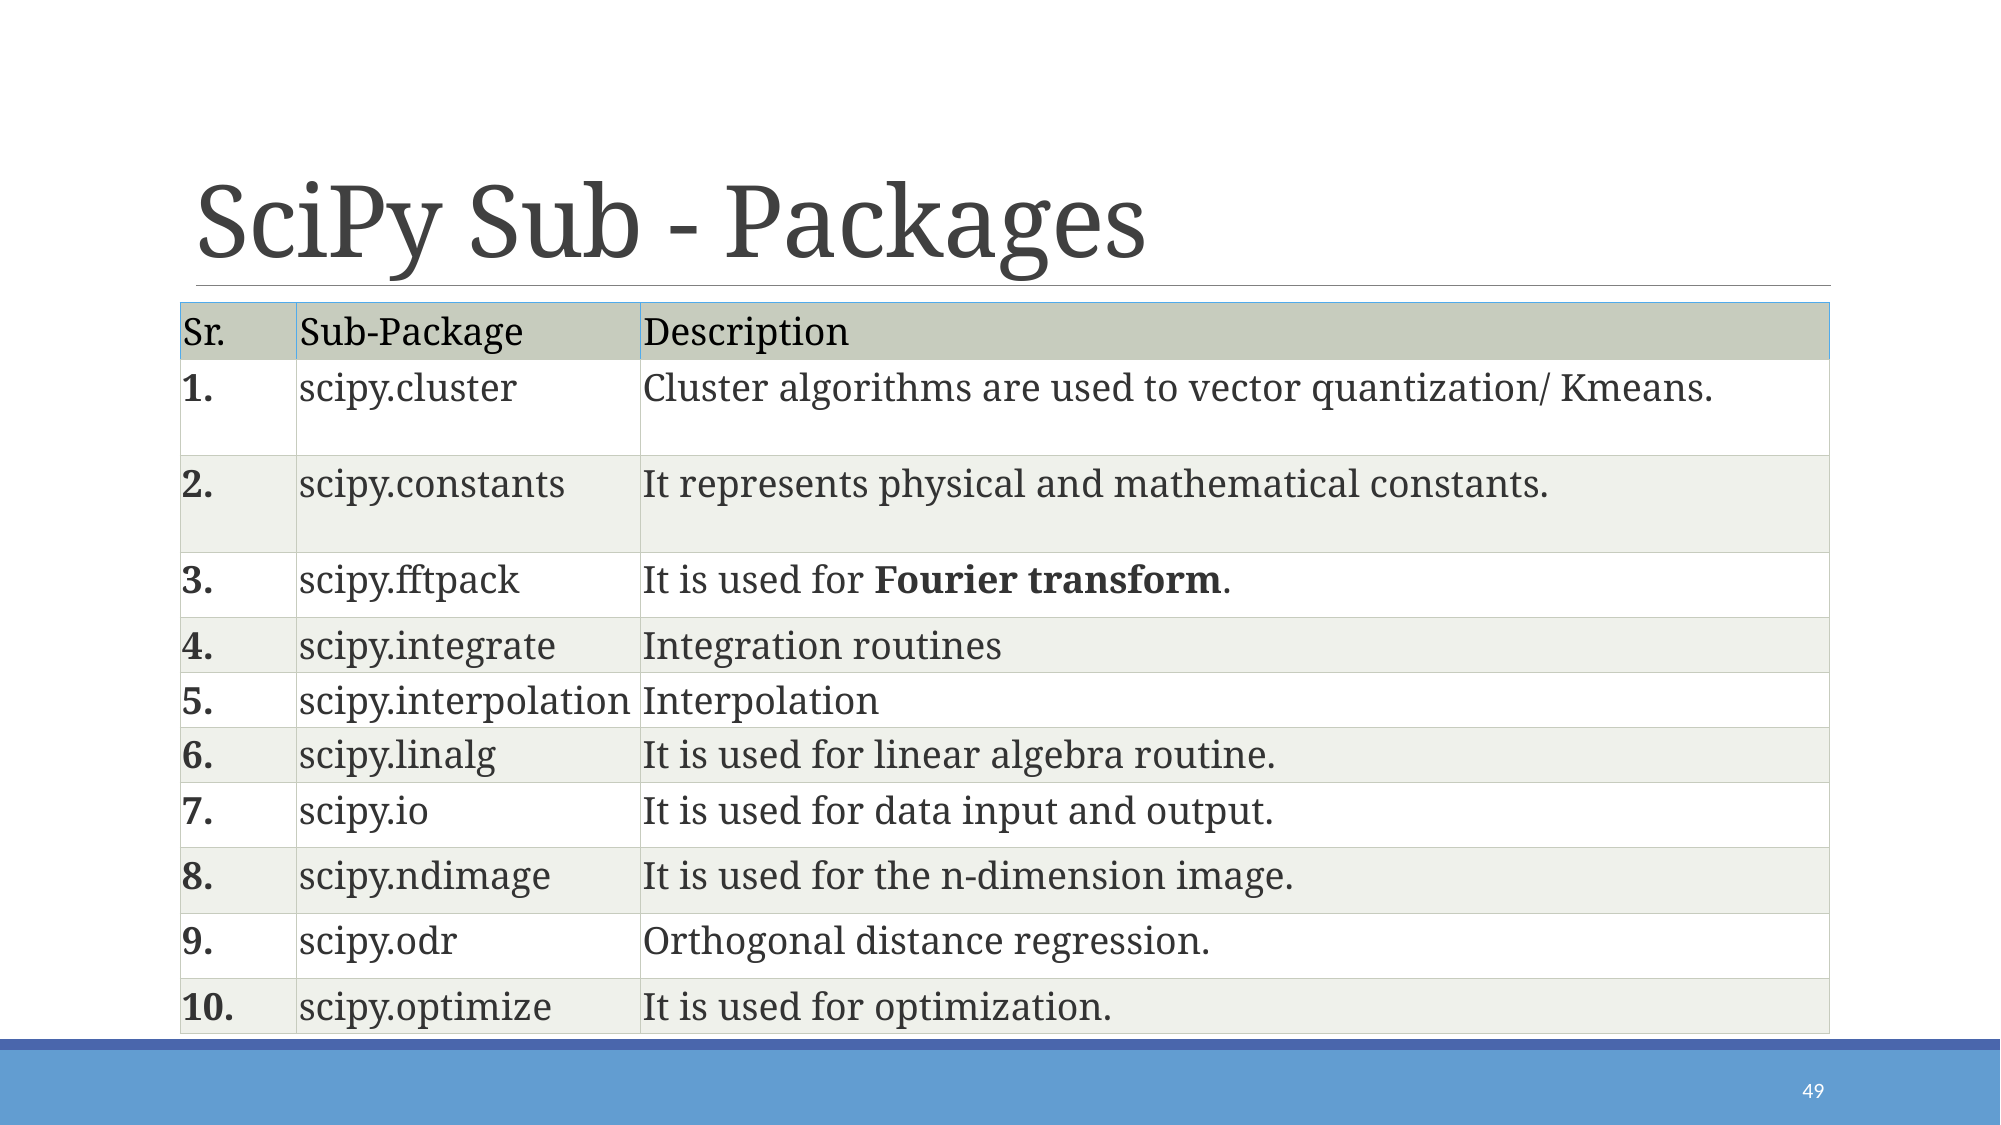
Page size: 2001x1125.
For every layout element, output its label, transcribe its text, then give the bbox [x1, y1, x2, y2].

table_cell scipy.ndimage [297, 848, 640, 913]
table_cell 8. [181, 848, 296, 913]
table_cell It is used for Fourier transform. [641, 553, 1829, 617]
title SciPy Sub - Packages [180, 47, 1830, 285]
table_cell scipy.linalg [297, 728, 640, 782]
table_cell scipy.io [297, 783, 640, 847]
table_cell scipy.fftpack [297, 553, 640, 617]
table_cell Integration routines [641, 618, 1829, 672]
table_cell scipy.optimize [297, 979, 640, 1033]
table_cell 10. [181, 979, 296, 1033]
table_header Sr. [181, 303, 296, 359]
table_cell 3. [181, 553, 296, 617]
table_header Description [641, 303, 1829, 359]
table_cell It represents physical and mathematical constants. [641, 456, 1829, 552]
table_cell Cluster algorithms are used to vector quantization/ Kmeans. [641, 360, 1829, 455]
table_cell 1. [181, 360, 296, 455]
table_cell Orthogonal distance regression. [641, 914, 1829, 978]
table_cell It is used for linear algebra routine. [641, 728, 1829, 782]
table_cell It is used for data input and output. [641, 783, 1829, 847]
table_cell scipy.odr [297, 914, 640, 978]
table_cell scipy.integrate [297, 618, 640, 672]
table_cell 4. [181, 618, 296, 672]
table_cell 5. [181, 673, 296, 727]
table_cell 2. [181, 456, 296, 552]
table_cell It is used for the n-dimension image. [641, 848, 1829, 913]
table_cell 7. [181, 783, 296, 847]
slide_number 49 [1624, 1059, 1840, 1120]
table_cell scipy.cluster [297, 360, 640, 455]
table_cell scipy.constants [297, 456, 640, 552]
table_cell 6. [181, 728, 296, 782]
table_cell Interpolation [641, 673, 1829, 727]
table_cell It is used for optimization. [641, 979, 1829, 1033]
table_cell 9. [181, 914, 296, 978]
table_cell scipy.interpolation [297, 673, 640, 727]
table_header Sub-Package [297, 303, 640, 359]
